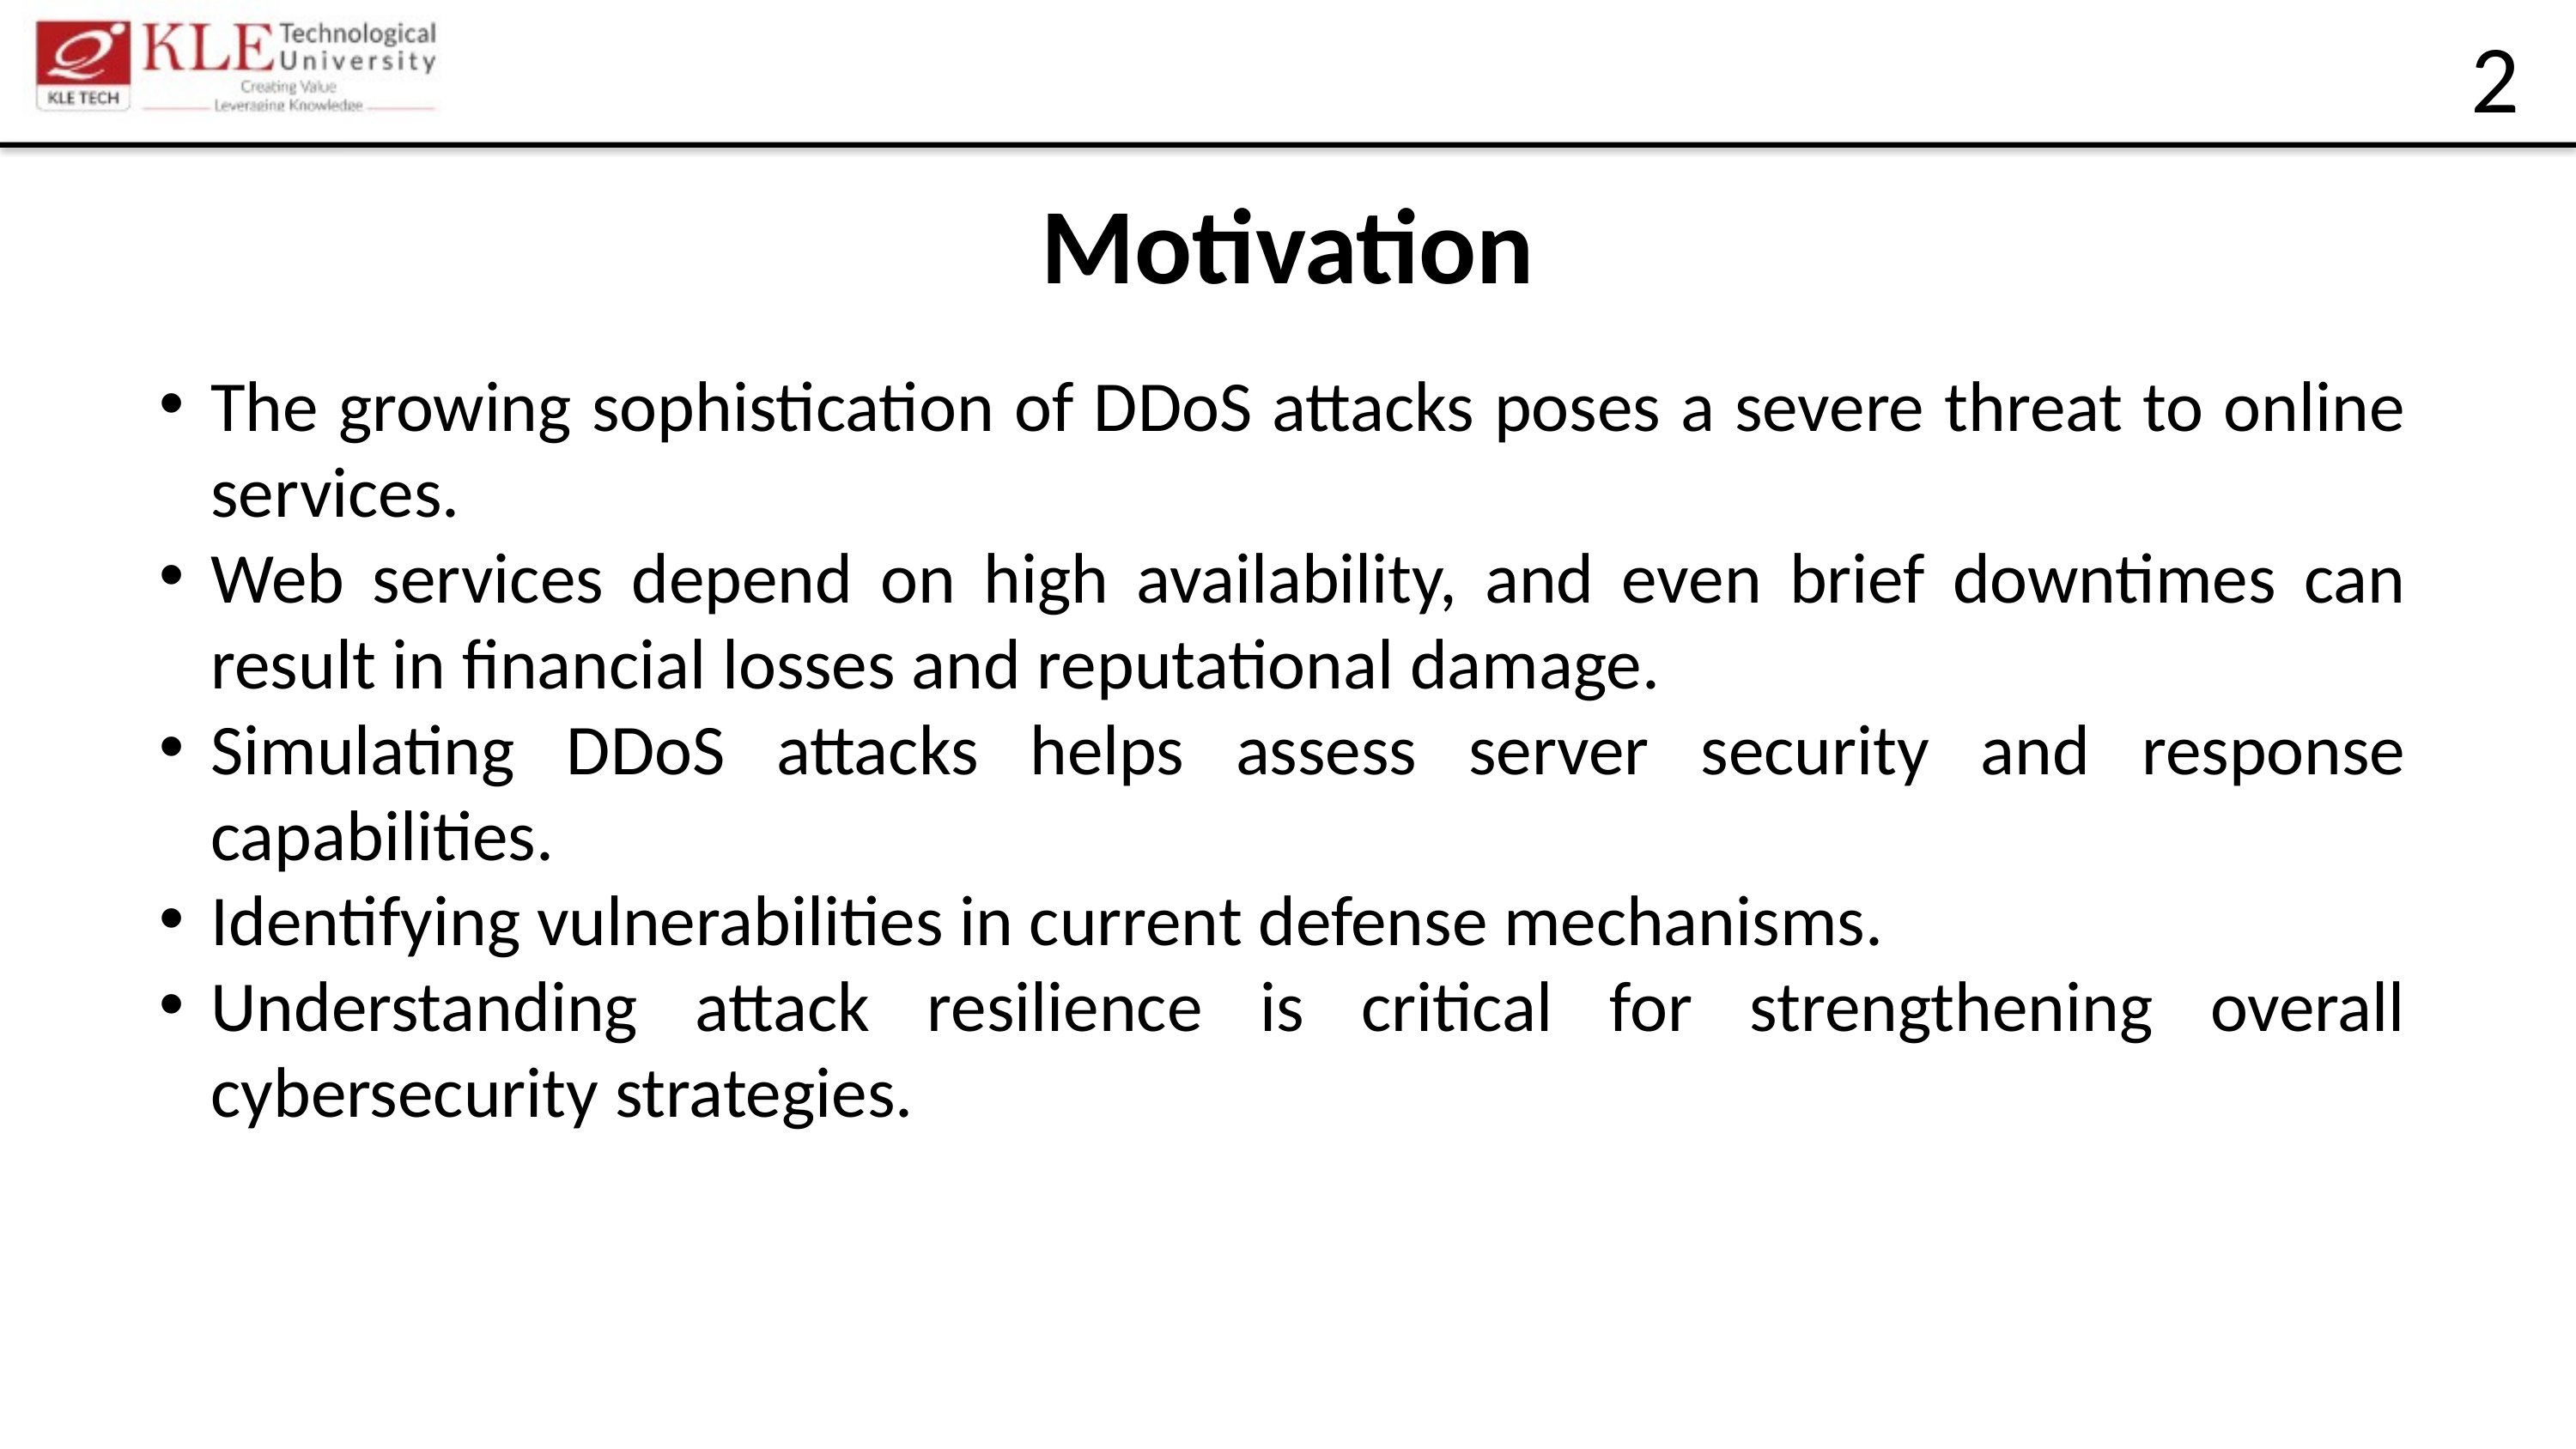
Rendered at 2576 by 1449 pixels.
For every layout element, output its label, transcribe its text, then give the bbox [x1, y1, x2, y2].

text_box The growing sophistication of DDoS attacks poses a severe threat to online services. Web services depend on high availability, and even brief downtimes can result in financial losses and reputational damage. Simulating DDoS attacks helps assess server security and response capabilities. Identifying vulnerabilities in current defense mechanisms. Understanding attack resilience is critical for strengthening overall cybersecurity strategies. [107, 359, 2408, 1132]
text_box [0, 0, 2576, 145]
text_box Motivation [889, 167, 1688, 306]
